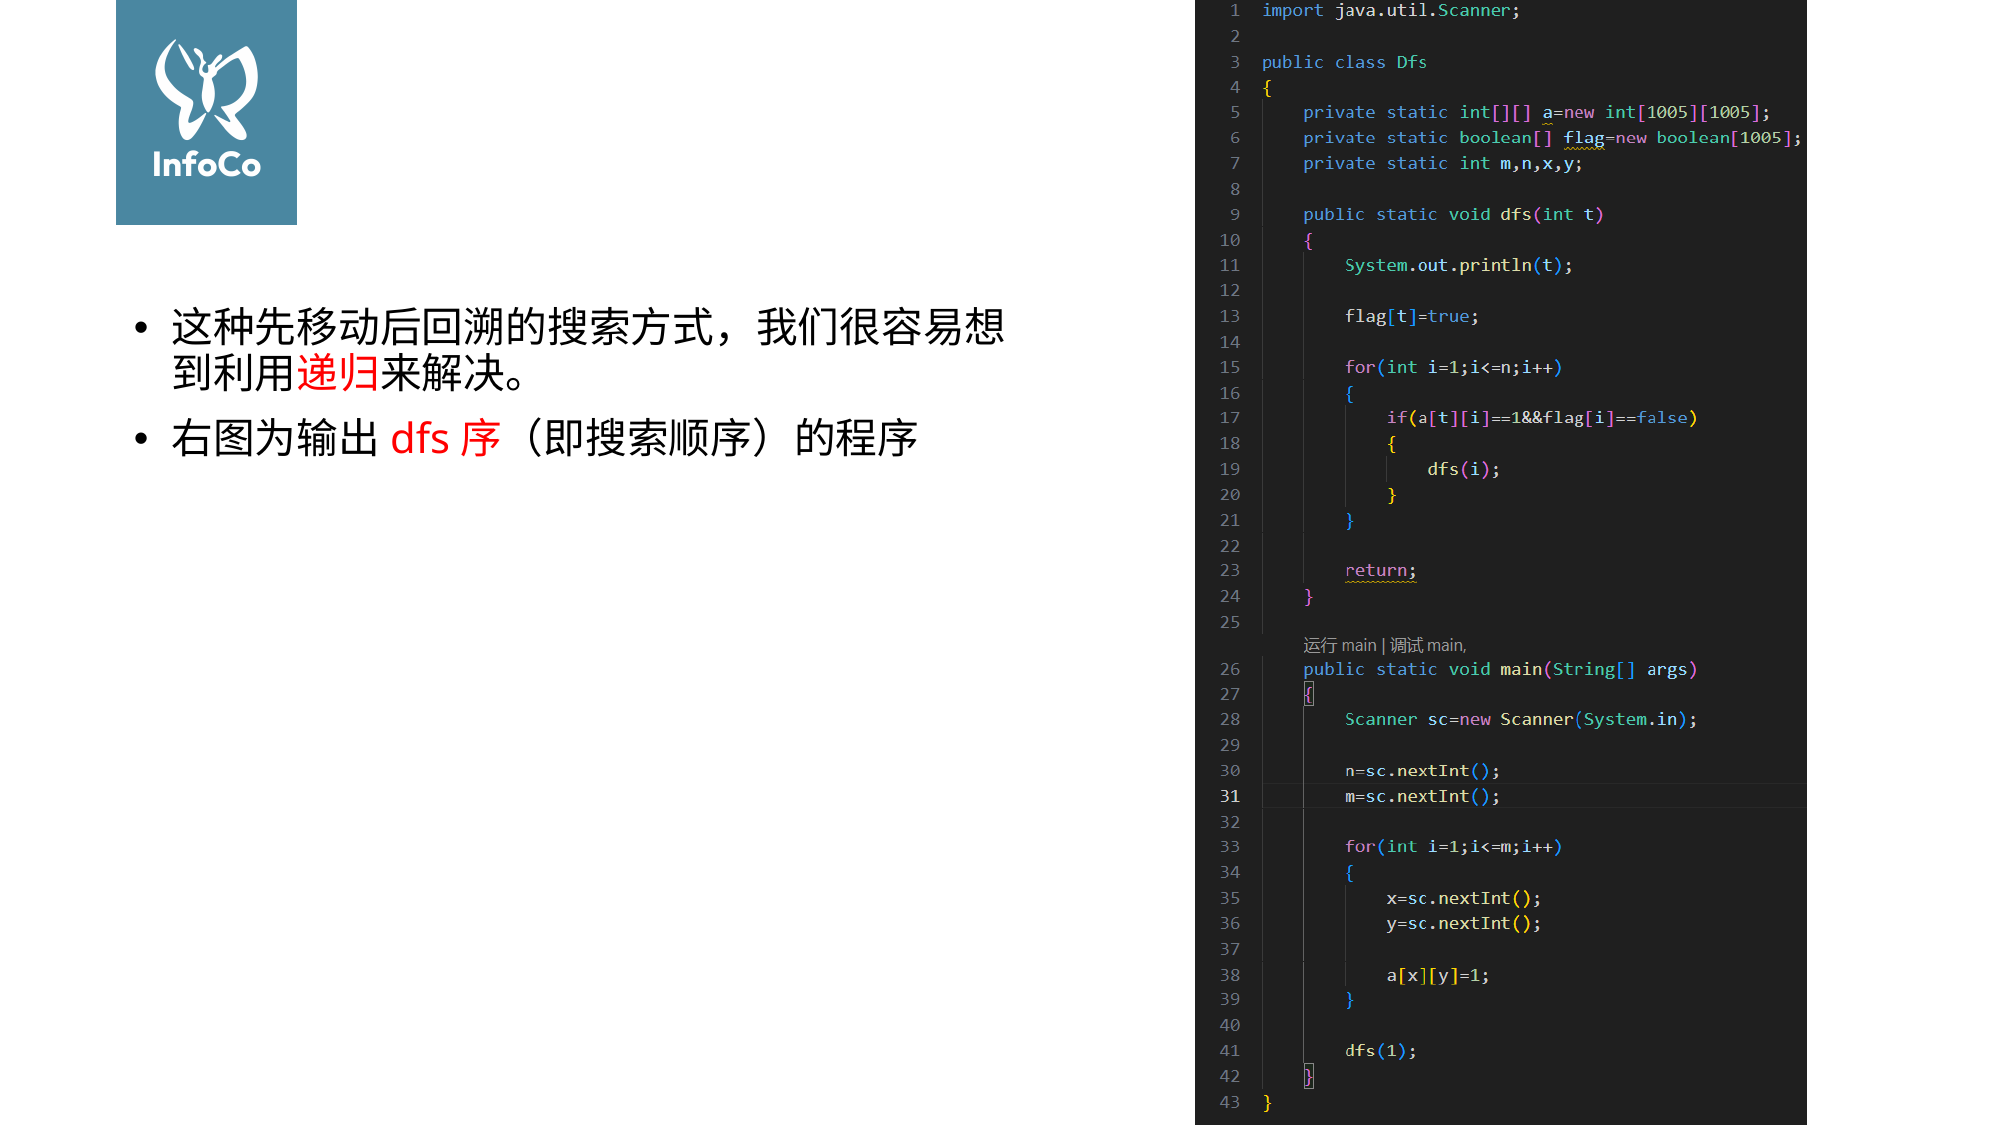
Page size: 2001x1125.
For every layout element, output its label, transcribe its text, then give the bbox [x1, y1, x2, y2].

list 这种先移动后回溯的搜索方式，我们很容易想到利用递归来解决。 右图为输出dfs序（即搜索顺序）的程序 [118, 299, 1034, 1014]
picture [1195, 0, 1807, 1125]
picture [116, 0, 297, 225]
